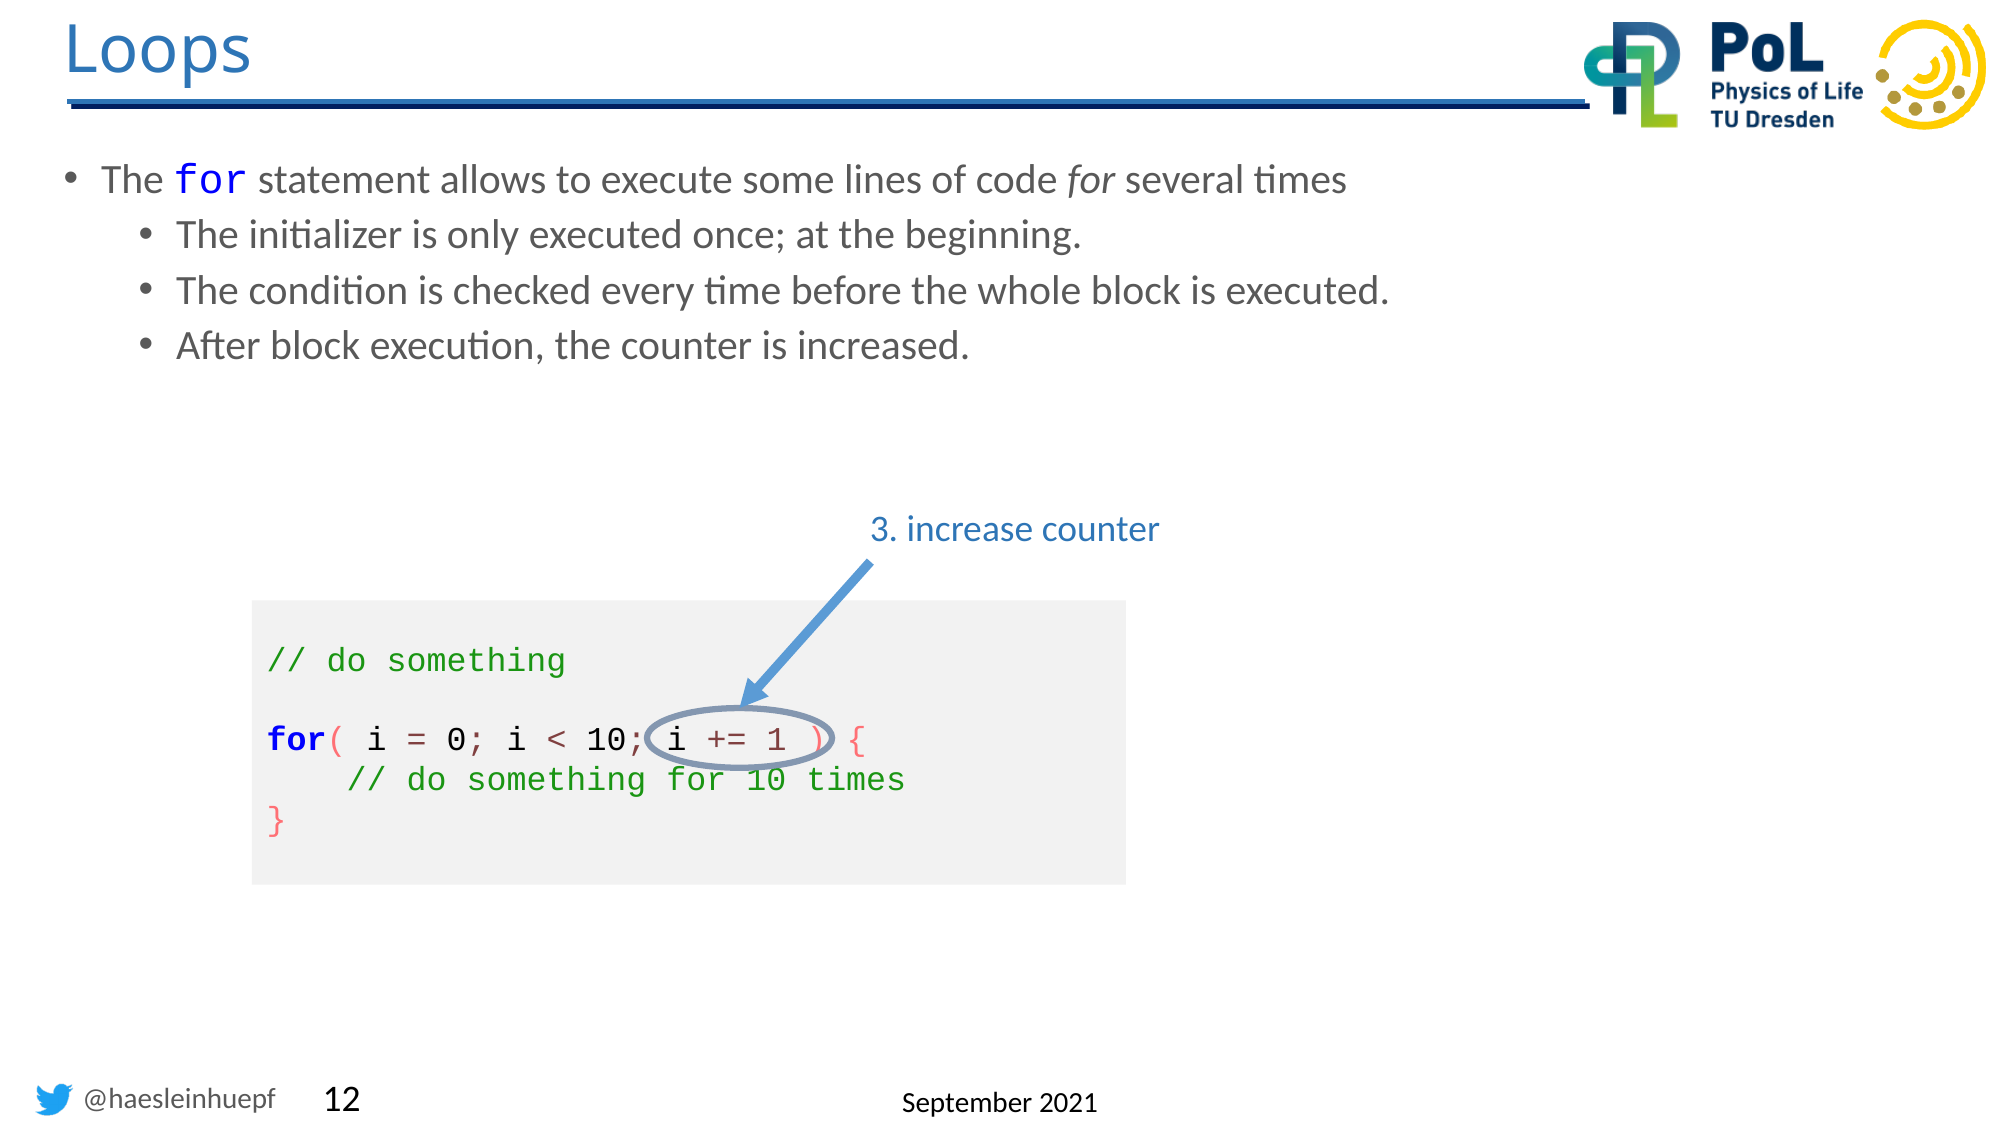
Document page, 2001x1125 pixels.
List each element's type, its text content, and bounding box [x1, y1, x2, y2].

text_box 3. increase counter [855, 496, 1359, 557]
picture [1875, 19, 1986, 140]
picture [1584, 22, 1863, 128]
title Loops [48, 0, 1604, 102]
list The for statement allows to execute some lines of code for several times The initializer is only executed once; at the beginning. The condition is checked every time before the whole block is executed. After block execution, the counter is increased. [48, 149, 1863, 601]
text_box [680, 551, 866, 775]
picture [24, 1071, 84, 1125]
text_box // do something for( i = 0; i < 10; i += 1 ) { // do something for 10 times } [251, 600, 1126, 885]
